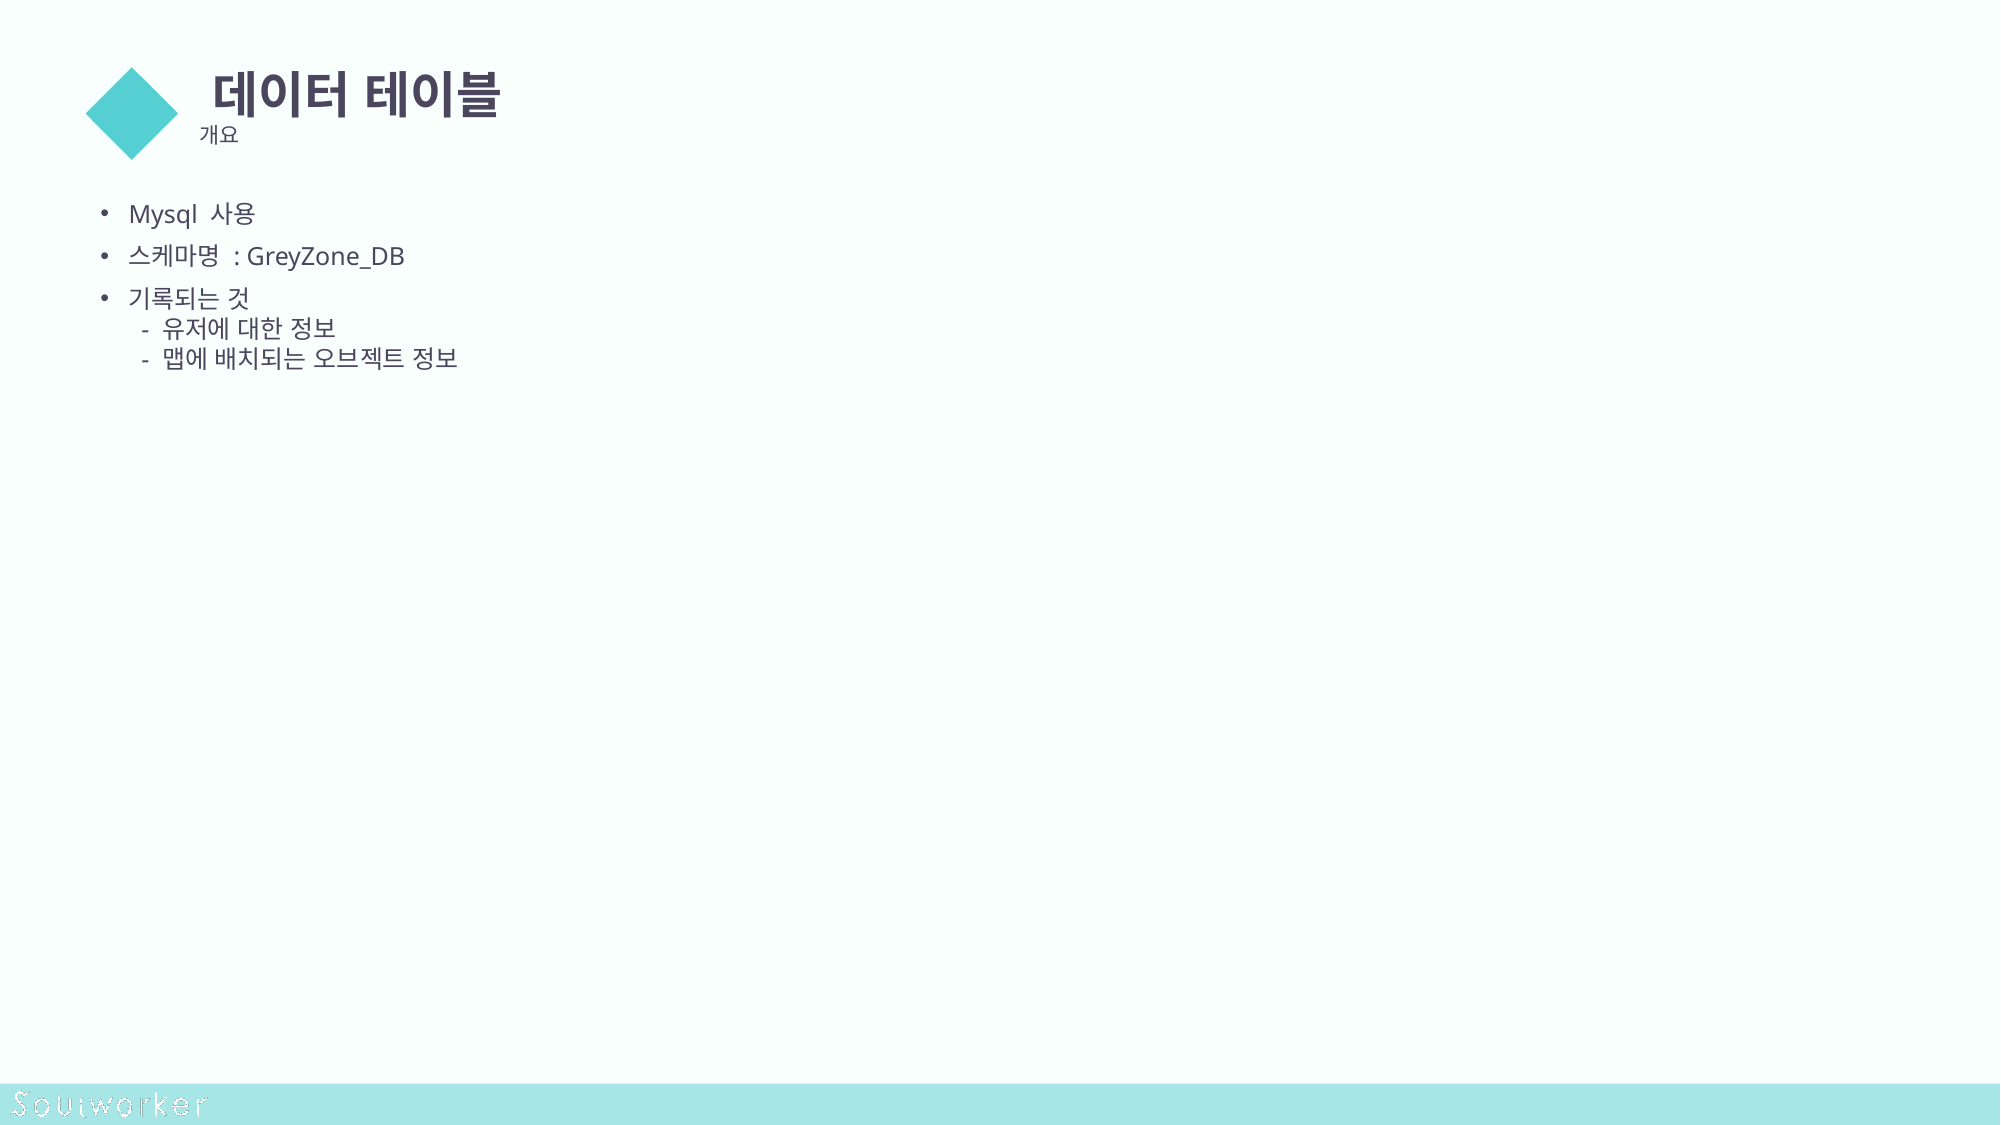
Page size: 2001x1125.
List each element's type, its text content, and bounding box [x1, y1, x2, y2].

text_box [85, 55, 534, 160]
text_box Mysql 사용 스케마명 : GreyZone_DB 기록되는 것 - 유저에 대한 정보 - 맵에 배치되는 오브젝트 정보 [85, 190, 1014, 423]
picture [8, 1091, 208, 1118]
